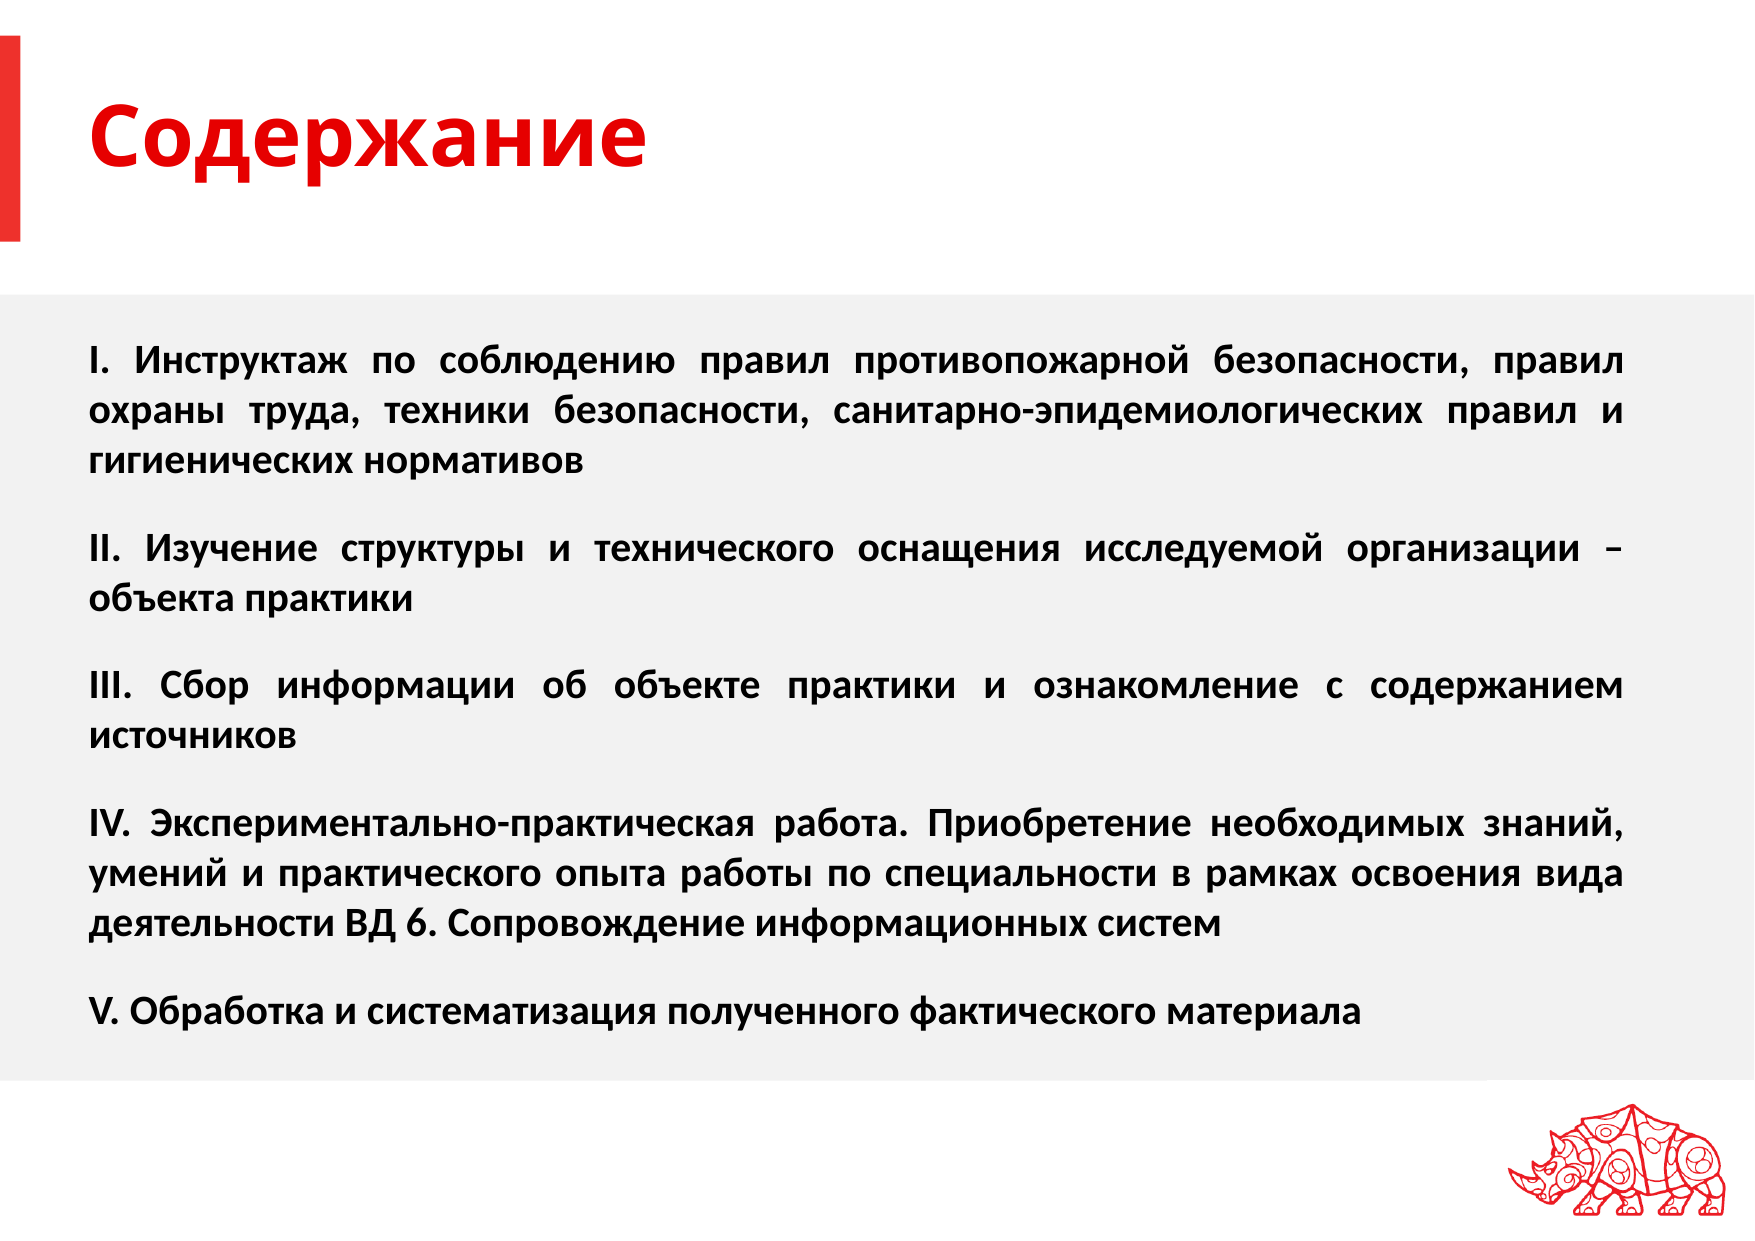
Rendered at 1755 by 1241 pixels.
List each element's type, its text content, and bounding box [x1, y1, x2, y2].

text_box Инструктаж по соблюдению правил противопожарной безопасности, правил охраны труда, техники безопасности, санитарно-эпидемиологических правил и гигиенических нормативов II. Изучение структуры и технического оснащения исследуемой организации – объекта практики III. Сбор информации об объекте практики и ознакомление с содержанием источников IV. Экспериментально-практическая работа. Приобретение необходимых знаний, умений и практического опыта работы по специальности в рамках освоения вида деятельности ВД 6. Сопровождение информационных систем V. Обработка и систематизация полученного фактического материала [73, 324, 1640, 1093]
title Содержание [87, 92, 1677, 186]
picture [1487, 1080, 1755, 1229]
